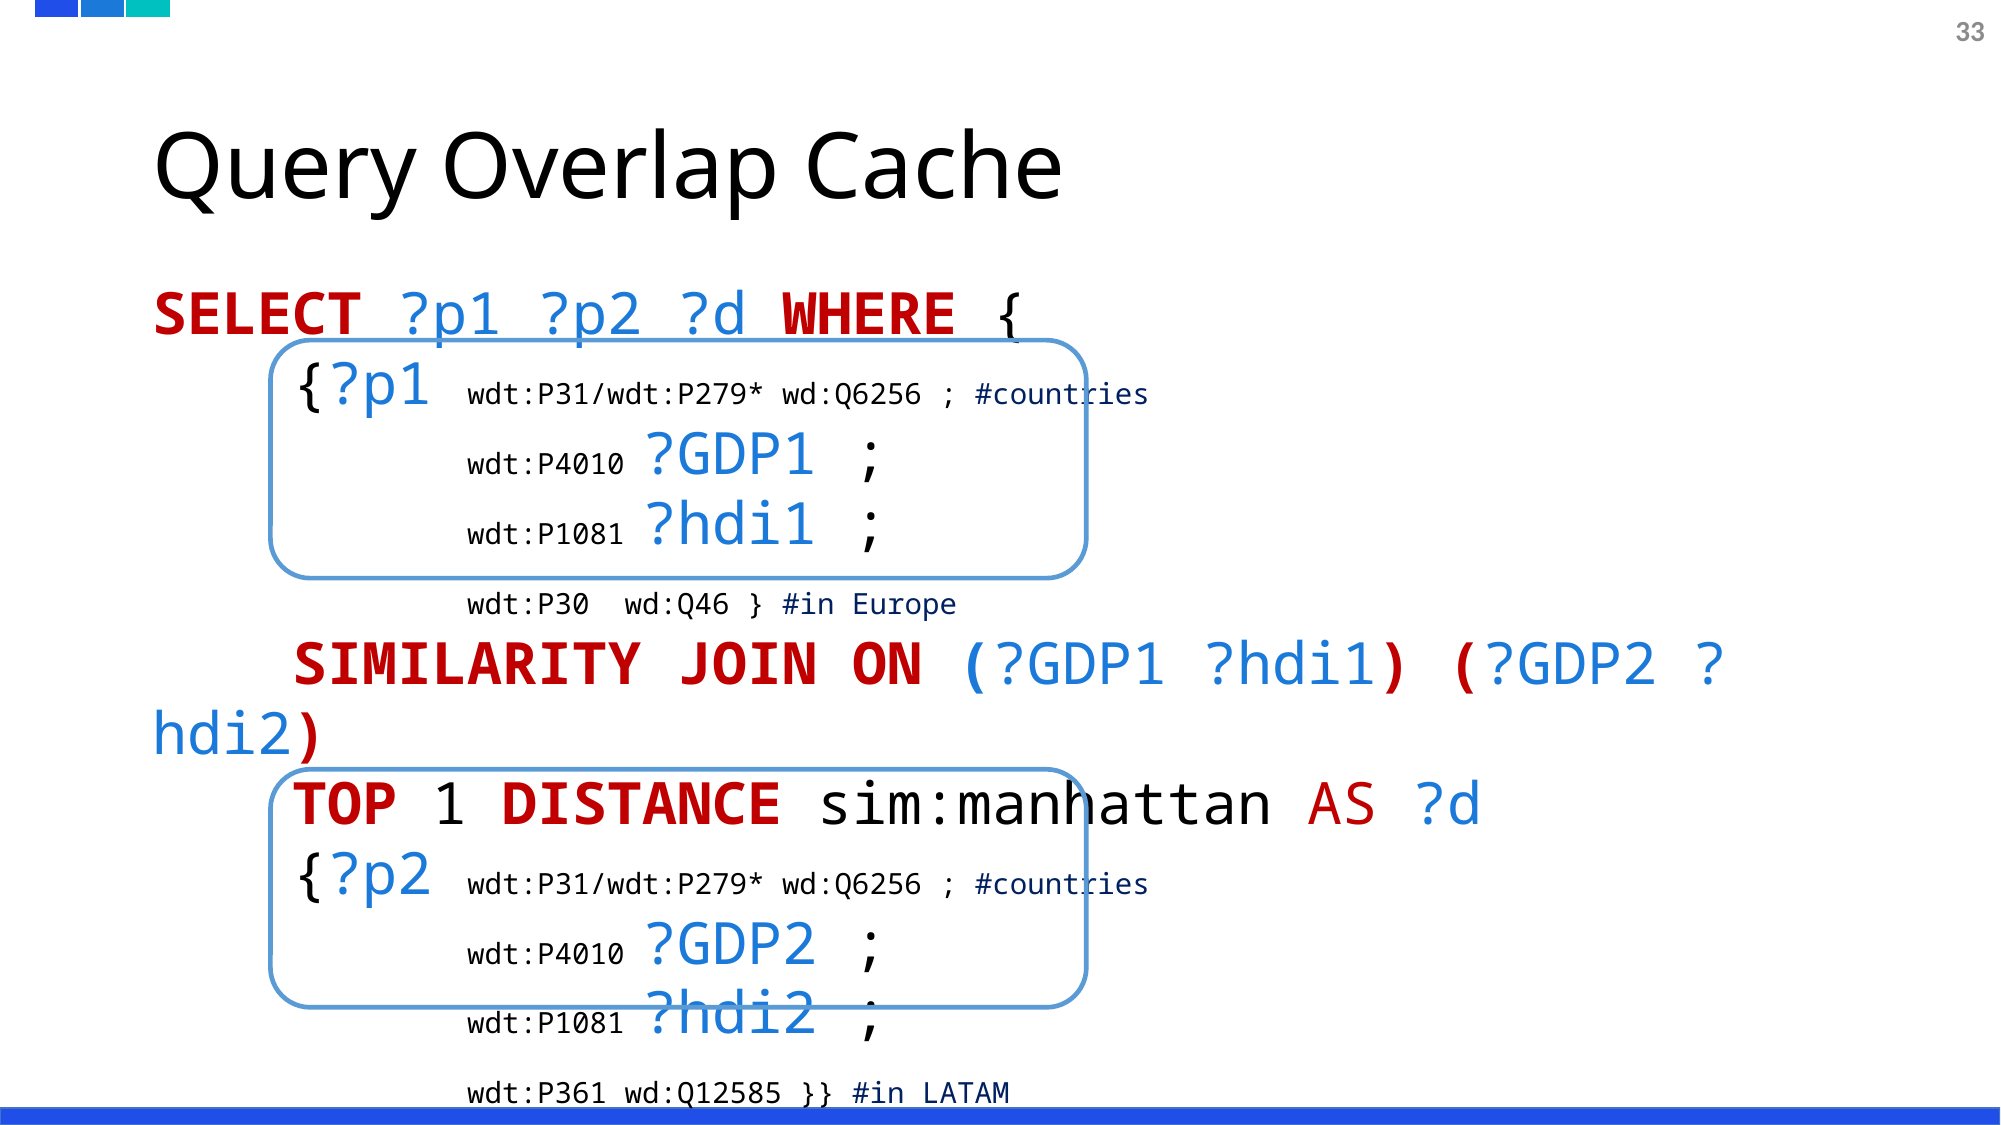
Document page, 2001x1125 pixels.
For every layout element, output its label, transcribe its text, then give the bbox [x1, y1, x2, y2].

title Query Overlap Cache [137, 59, 1863, 278]
text_box [269, 339, 1088, 580]
text_box [269, 768, 1088, 1009]
text_box SELECT ?p1 ?p2 ?d WHERE { {?p1 wdt:P31/wdt:P279* wd:Q6256 ; #countries wdt:P4010 ?GDP1 ; wdt:P1081 ?hdi1 ; wdt:P30 wd:Q46 } #in Europe SIMILARITY JOIN ON (?GDP1 ?hdi1) (?GDP2 ?hdi2) TOP 1 DISTANCE sim:manhattan AS ?d {?p2 wdt:P31/wdt:P279* wd:Q6256 ; #countries wdt:P4010 ?GDP2 ; wdt:P1081 ?hdi2 ; wdt:P361 wd:Q12585 }} #in LATAM [137, 278, 1817, 1123]
slide_number 33 [1550, 0, 2000, 60]
